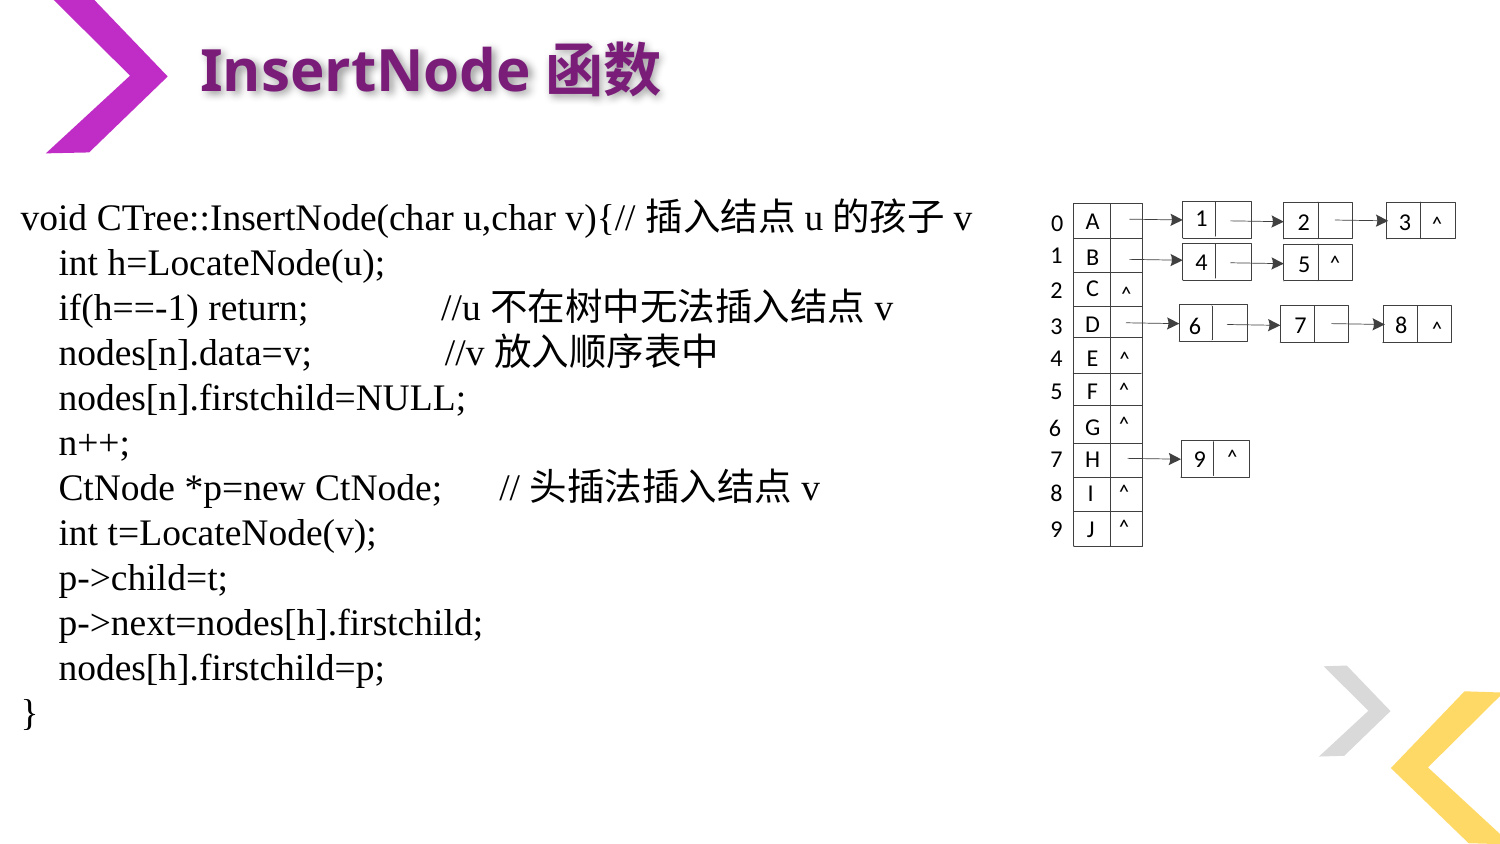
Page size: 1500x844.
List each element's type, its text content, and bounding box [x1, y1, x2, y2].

picture [1045, 197, 1459, 550]
list InsertNode函数 [188, 35, 1214, 111]
text_box void CTree::InsertNode(char u,char v){//插入结点u的孩子v int h=LocateNode(u); if(h==-1) return; //u不在树中无法插入结点v nodes[n].data=v; //v放入顺序表中 nodes[n].firstchild=NULL; n++; CtNode *p=new CtNode; //头插法插入结点v int t=LocateNode(v); p->child=t; p->next=nodes[h].firstchild; nodes[h].firstchild=p; } [5, 185, 1306, 741]
